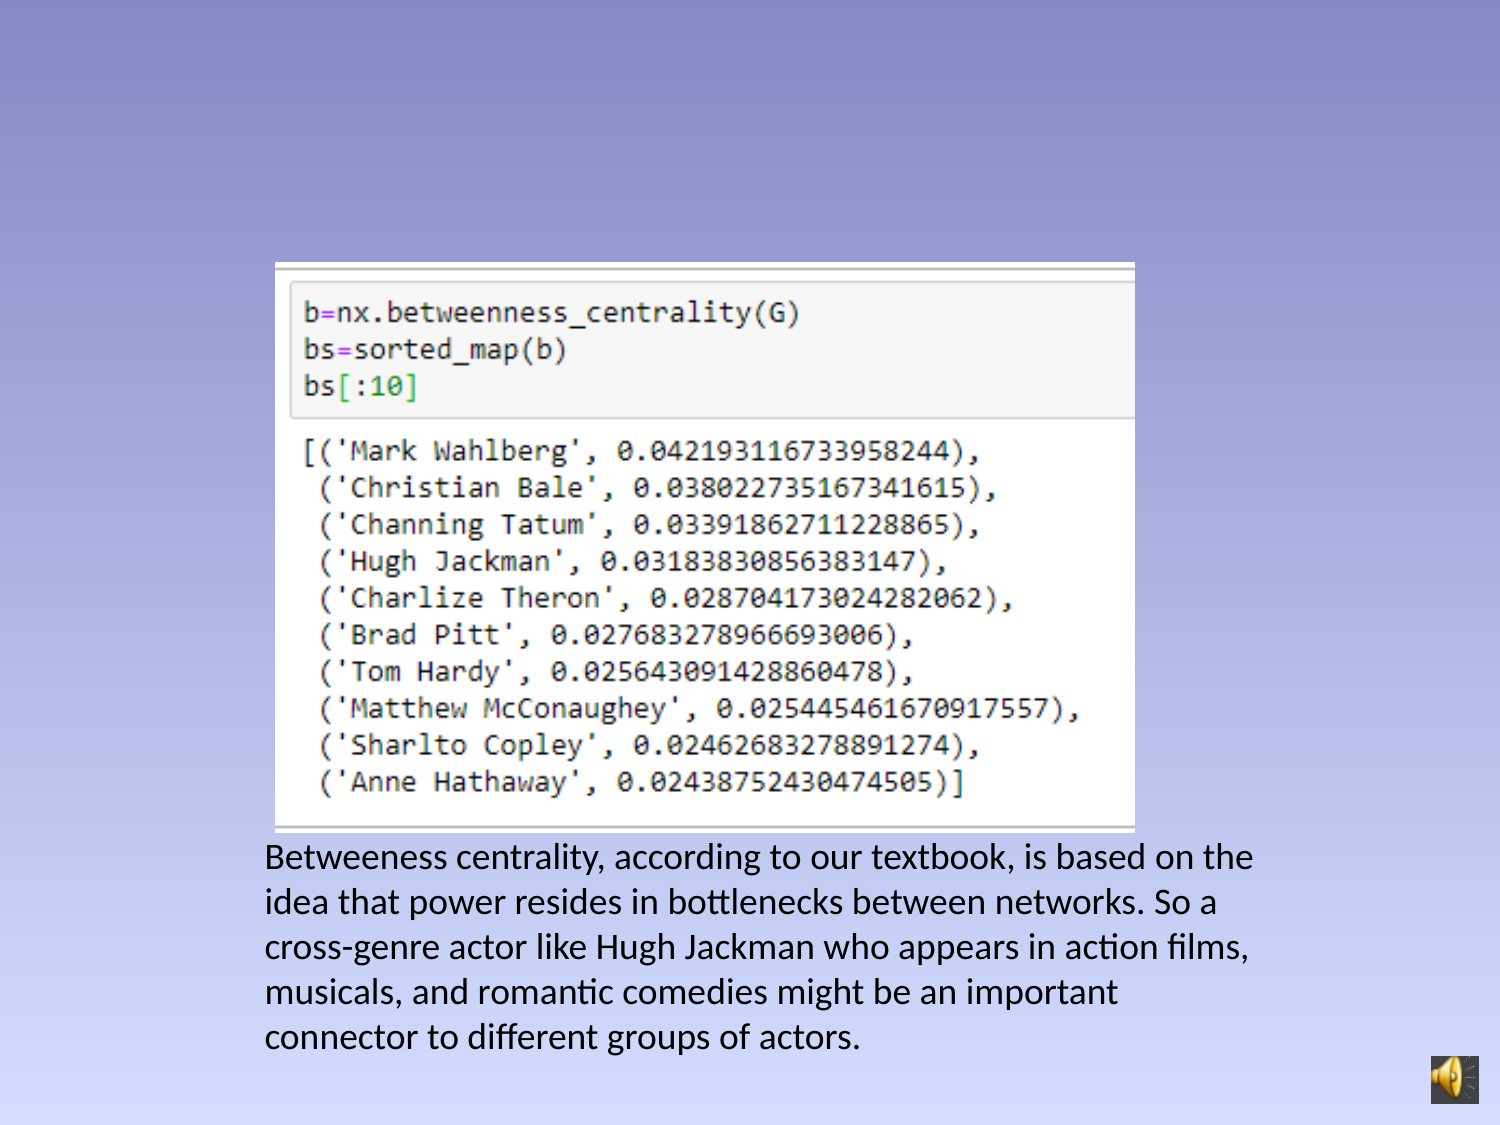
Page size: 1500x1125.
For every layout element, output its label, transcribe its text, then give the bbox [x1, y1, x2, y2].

text_box Betweeness centrality, according to our textbook, is based on the idea that power resides in bottlenecks between networks. So a cross-genre actor like Hugh Jackman who appears in action films, musicals, and romantic comedies might be an important connector to different groups of actors. [249, 824, 1288, 1065]
picture [1429, 1054, 1481, 1106]
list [274, 262, 1135, 833]
